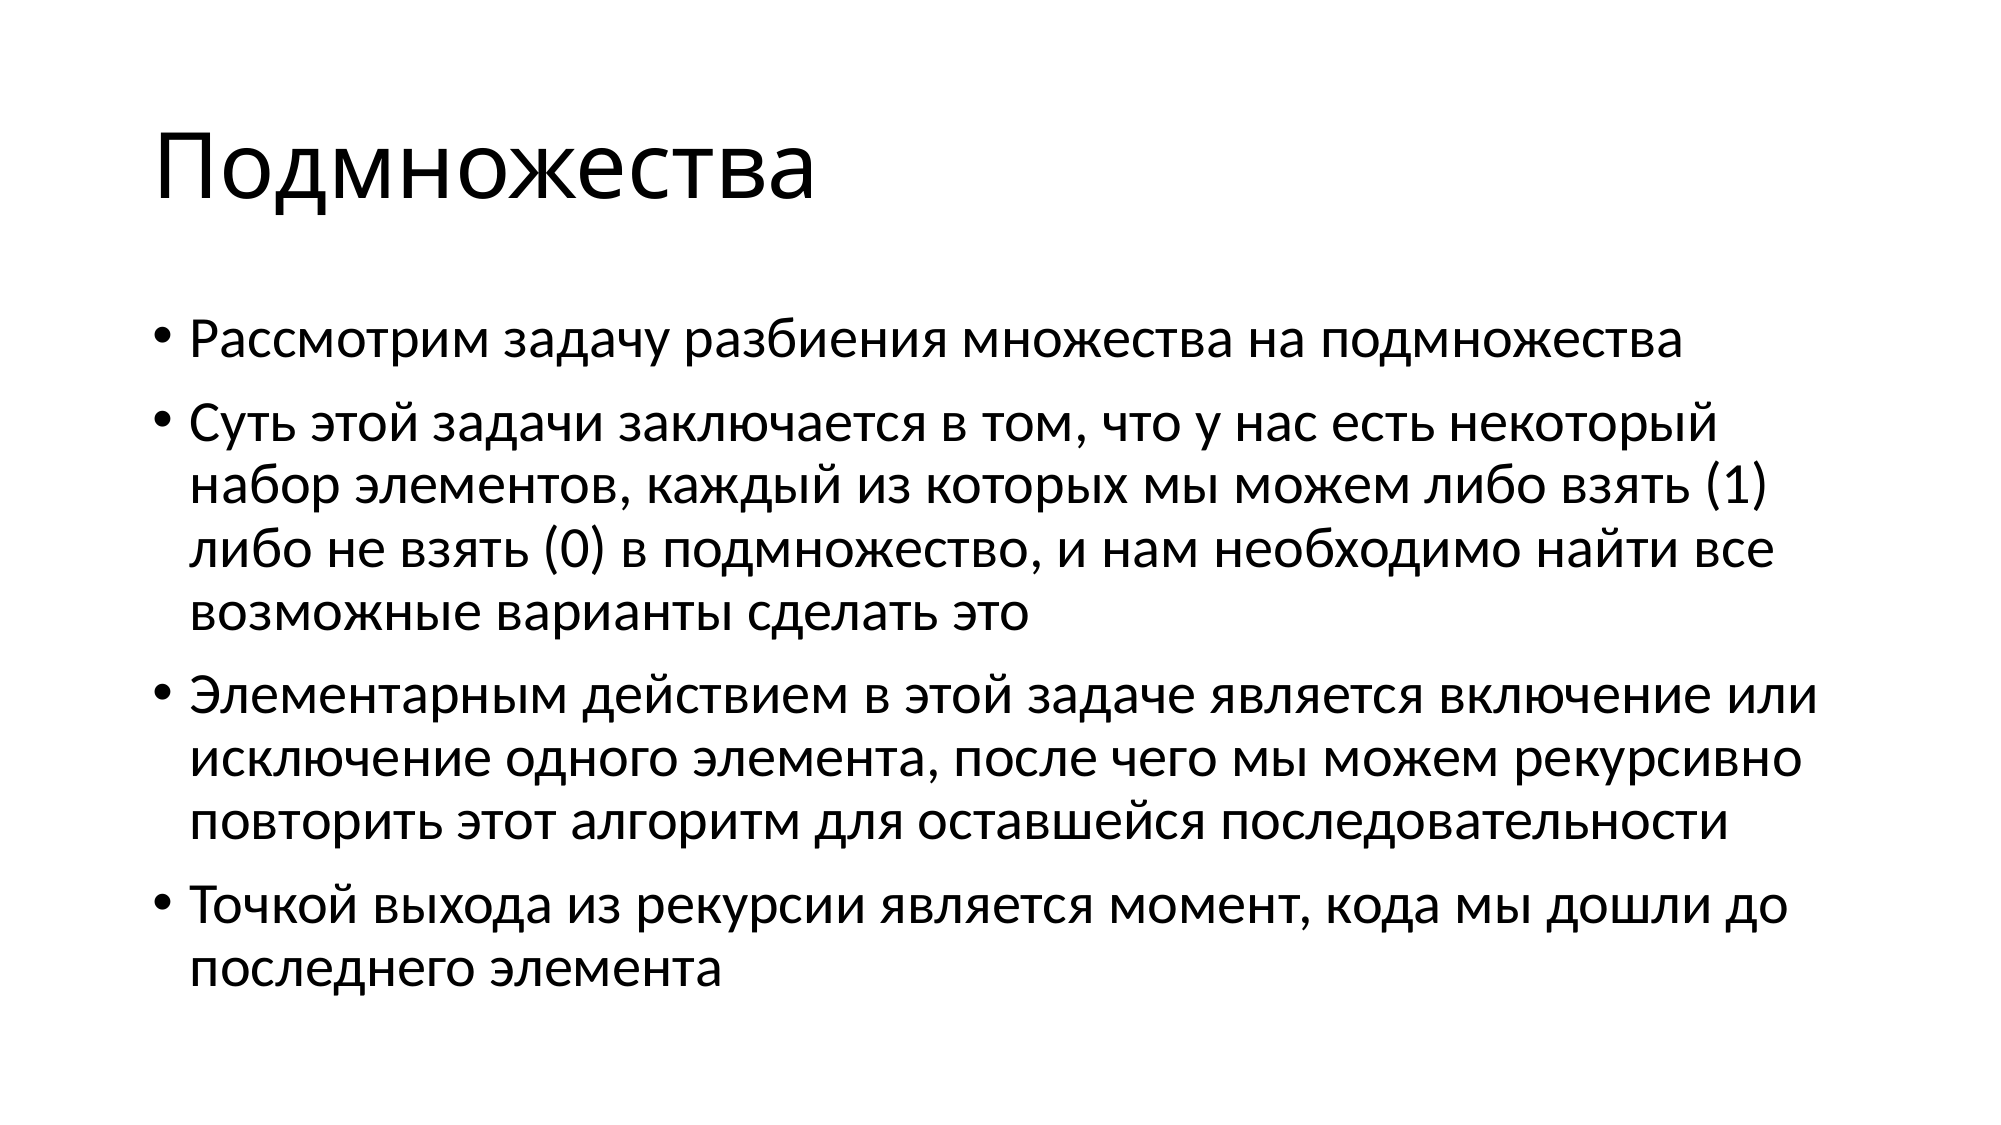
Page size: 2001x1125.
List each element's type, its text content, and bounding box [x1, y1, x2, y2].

title Подмножества [137, 59, 1863, 278]
list Рассмотрим задачу разбиения множества на подмножества Суть этой задачи заключается в том, что у нас есть некоторый набор элементов, каждый из которых мы можем либо взять (1) либо не взять (0) в подмножество, и нам необходимо найти все возможные варианты сделать это Элементарным действием в этой задаче является включение или исключение одного элемента, после чего мы можем рекурсивно повторить этот алгоритм для оставшейся последовательности Точкой выхода из рекурсии является момент, кода мы дошли до последнего элемента [137, 299, 1863, 1014]
